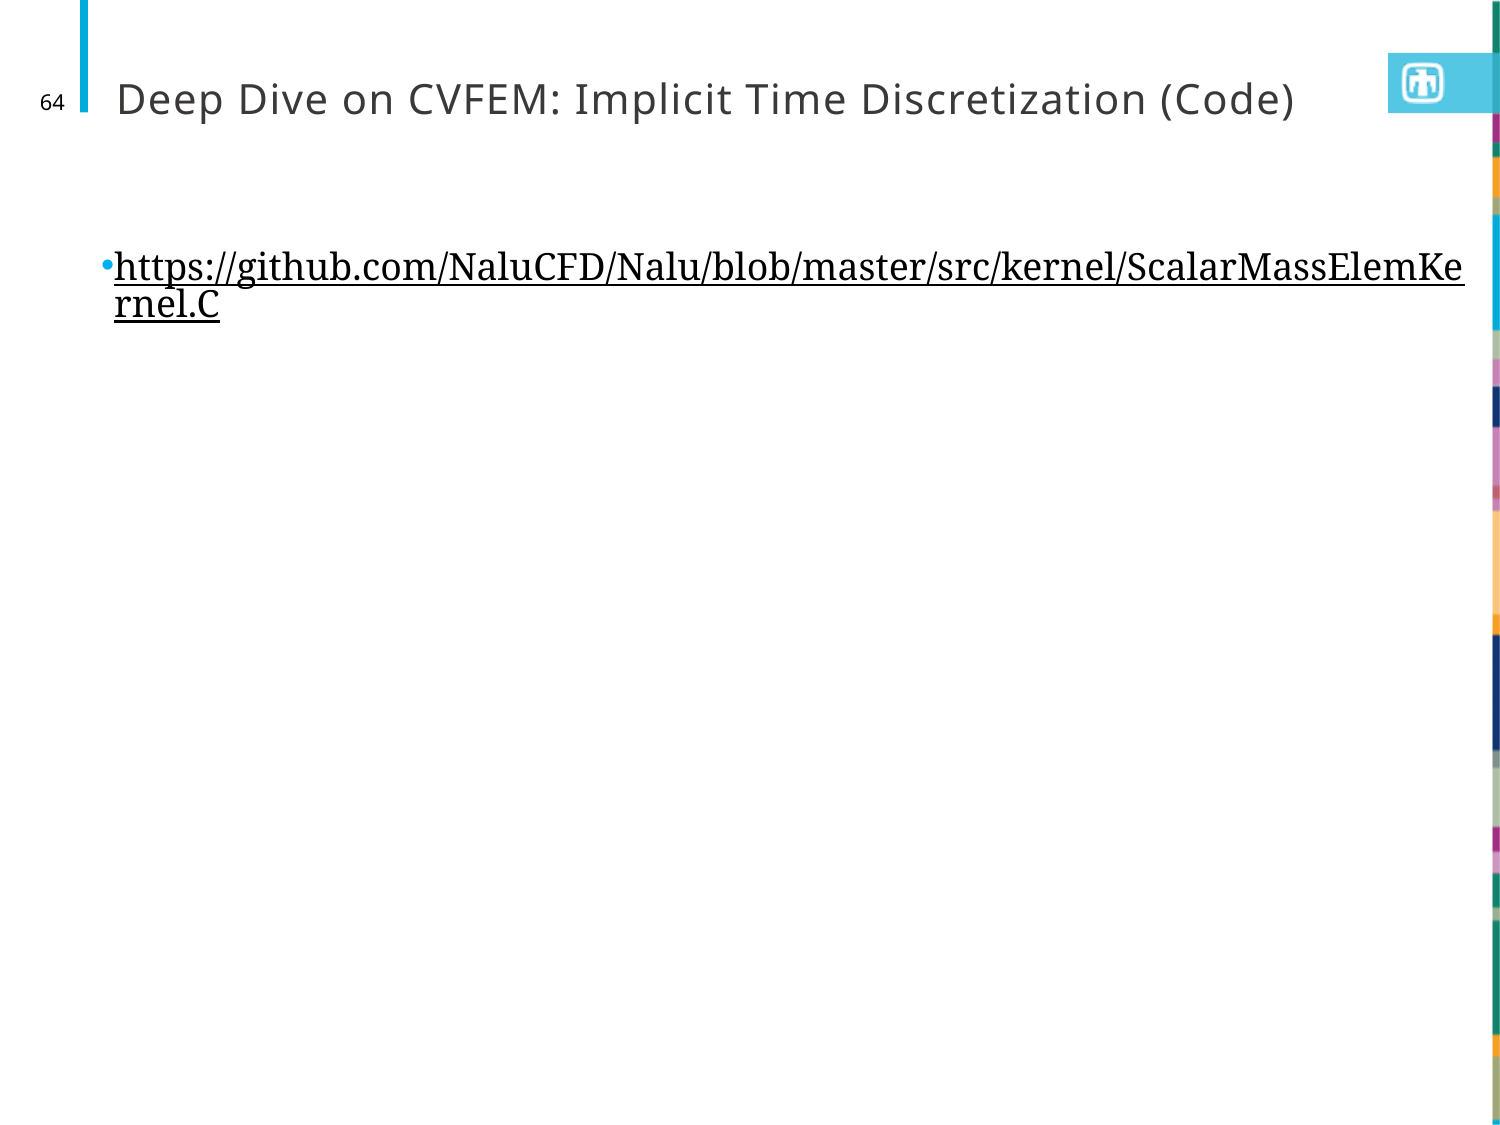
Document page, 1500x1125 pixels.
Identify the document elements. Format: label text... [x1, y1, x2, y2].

title Deep Dive on CVFEM: Implicit Time Discretization (Code) [101, 36, 1339, 131]
picture [1493, 330, 1499, 1120]
picture [1493, 1, 1500, 215]
picture [1401, 62, 1445, 104]
list https://github.com/NaluCFD/Nalu/blob/master/src/kernel/ScalarMassElemKernel.C [101, 236, 1475, 779]
slide_number 64 [7, 73, 80, 133]
